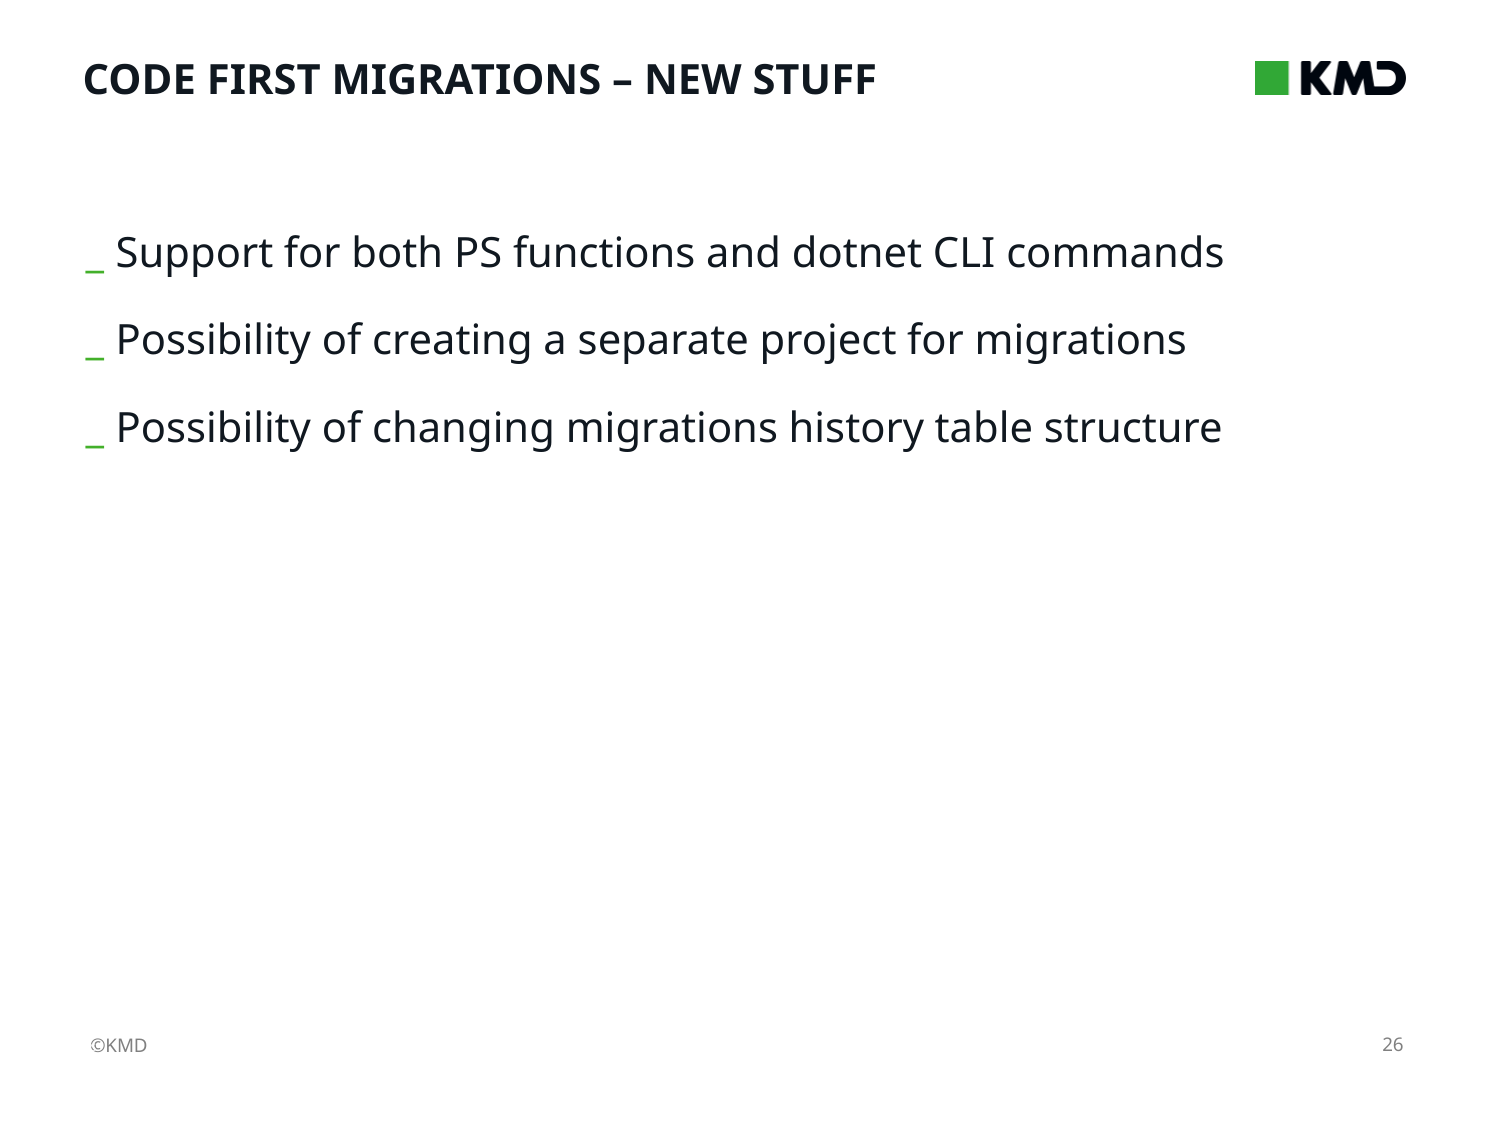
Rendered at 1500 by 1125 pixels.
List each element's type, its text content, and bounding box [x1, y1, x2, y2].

title CODE FIRST migrations – NEW STUFF [0, 0, 1222, 154]
picture [1255, 61, 1406, 95]
slide_number 26 [1331, 1033, 1404, 1069]
list Support for both PS functions and dotnet CLI commands Possibility of creating a separate project for migrations Possibility of changing migrations history table structure [85, 225, 1406, 941]
